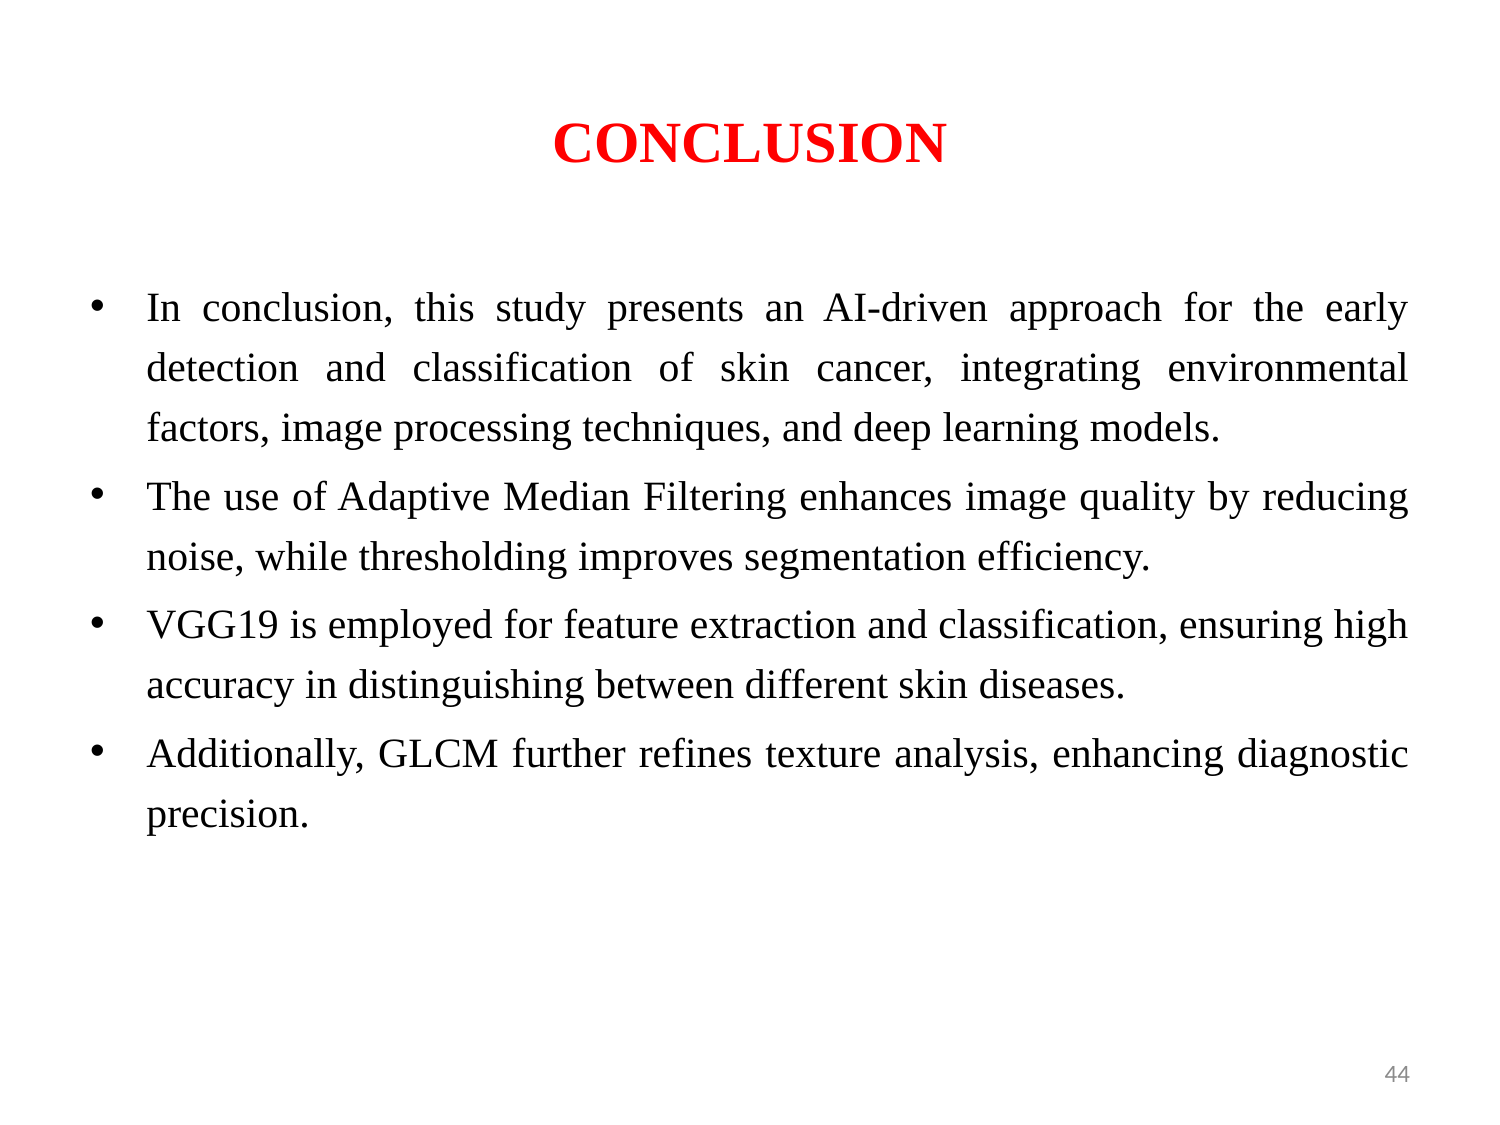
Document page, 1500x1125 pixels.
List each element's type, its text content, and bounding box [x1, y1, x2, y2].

title CONCLUSION [75, 45, 1425, 233]
slide_number 44 [1074, 1042, 1425, 1103]
list In conclusion, this study presents an AI-driven approach for the early detection and classification of skin cancer, integrating environmental factors, image processing techniques, and deep learning models. The use of Adaptive Median Filtering enhances image quality by reducing noise, while thresholding improves segmentation efficiency. VGG19 is employed for feature extraction and classification, ensuring high accuracy in distinguishing between different skin diseases. Additionally, GLCM further refines texture analysis, enhancing diagnostic precision. [75, 262, 1425, 1005]
